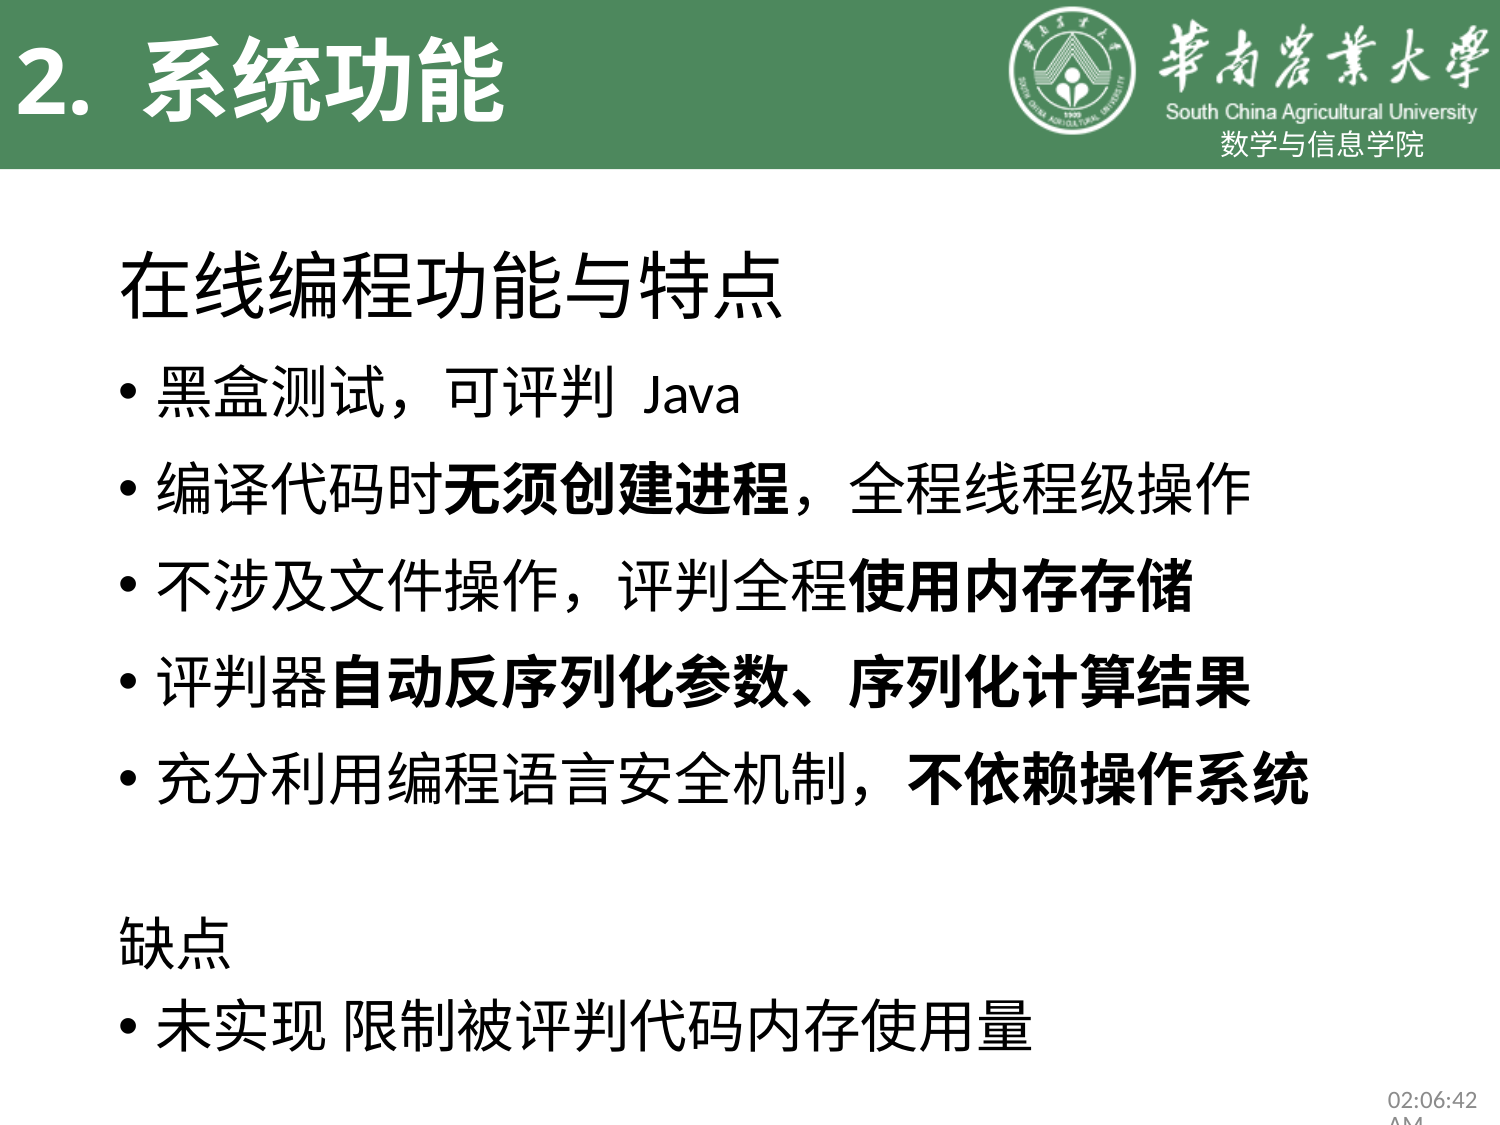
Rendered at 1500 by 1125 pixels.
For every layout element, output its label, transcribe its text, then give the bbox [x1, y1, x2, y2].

picture [1239, 138, 1244, 147]
list 在线编程功能与特点 黑盒测试，可评判 Java 编译代码时无须创建进程，全程线程级操作 不涉及文件操作，评判全程使用内存存储 评判器自动反序列化参数、序列化计算结果 充分利用编程语言安全机制，不依赖操作系统 缺点 未实现 限制被评判代码内存使用量 [103, 223, 1397, 1073]
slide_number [1372, 1072, 1500, 1125]
title 2. 系统功能 [0, 0, 988, 170]
picture [1003, 0, 1500, 149]
picture [1399, 134, 1403, 149]
